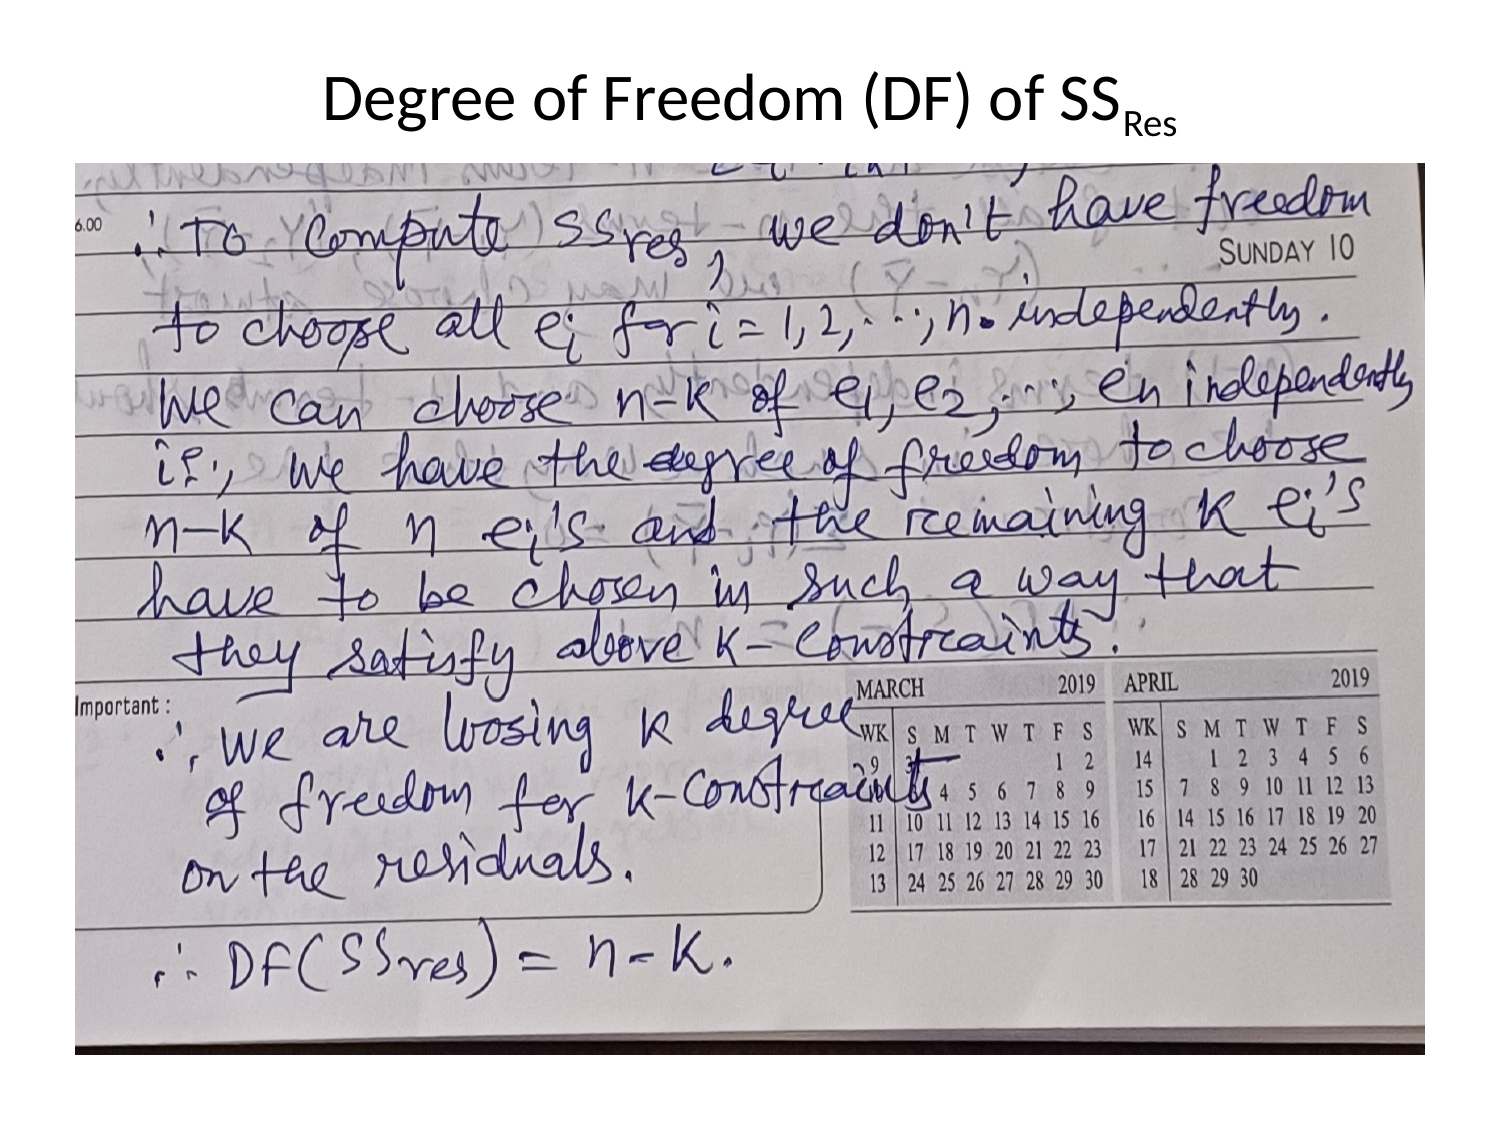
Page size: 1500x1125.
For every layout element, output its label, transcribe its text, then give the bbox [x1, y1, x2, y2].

title Degree of Freedom (DF) of SSRes [75, 45, 1425, 153]
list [74, 163, 1426, 1055]
